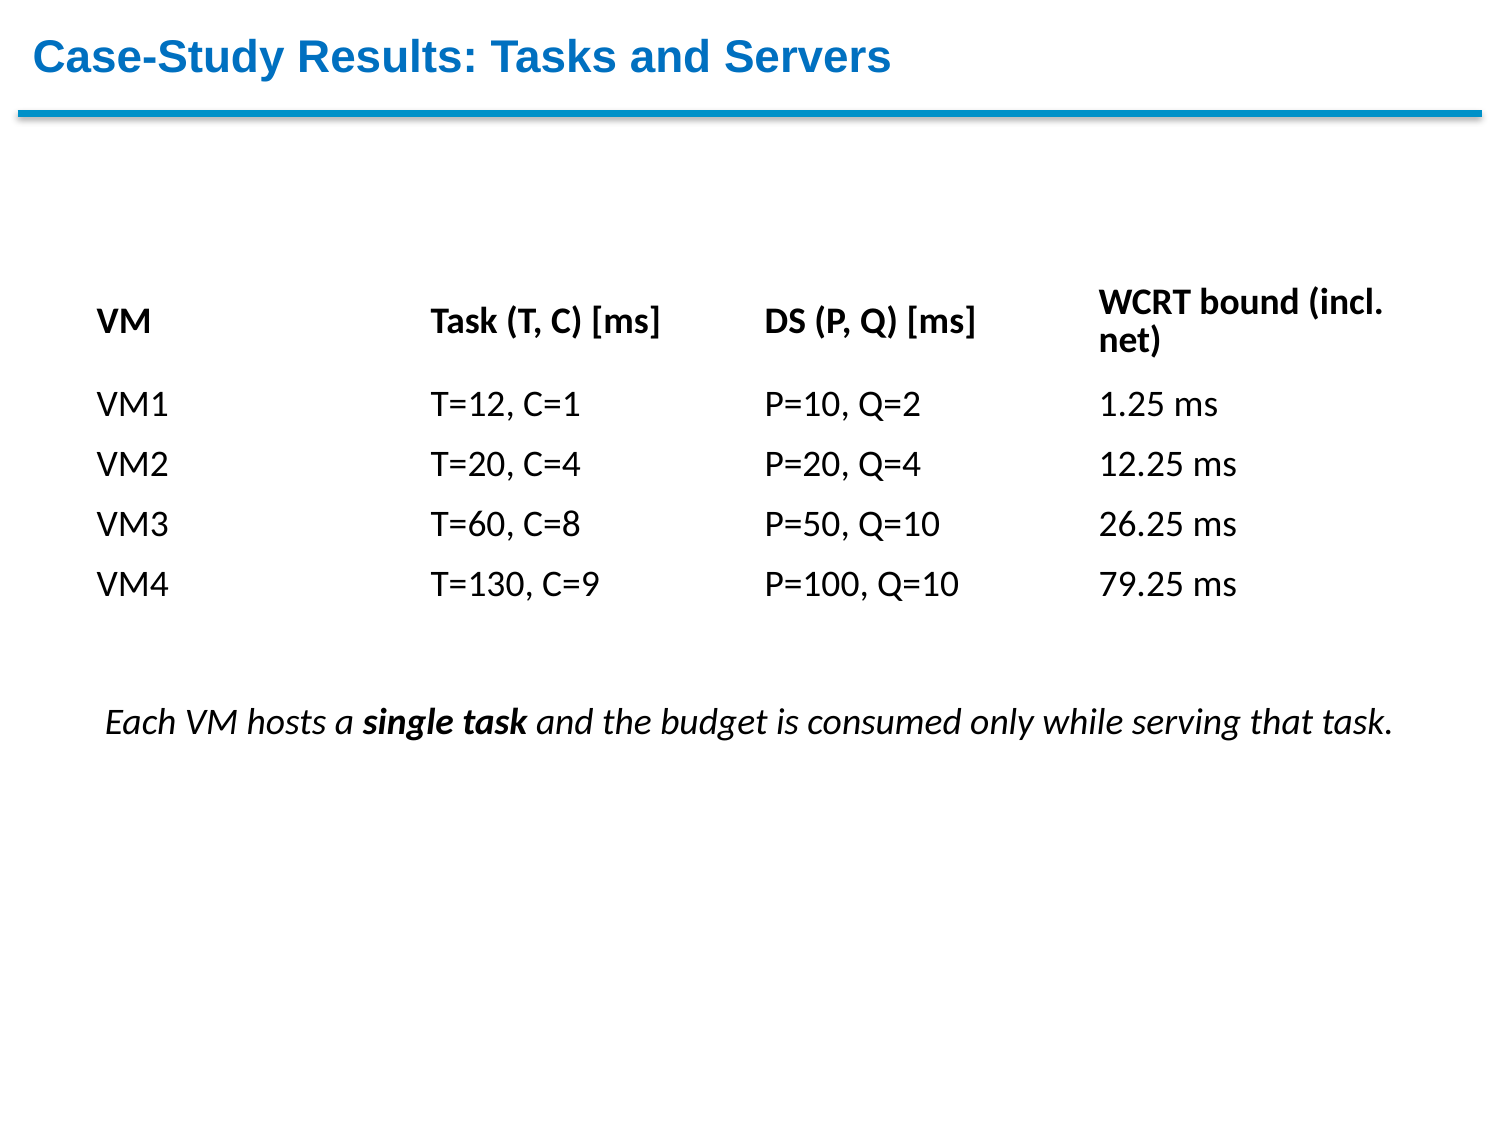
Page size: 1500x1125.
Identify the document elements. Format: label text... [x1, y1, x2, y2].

table_cell VM1 [82, 377, 416, 437]
table_cell P=50, Q=10 [750, 497, 1084, 557]
table_cell VM3 [82, 497, 416, 557]
table_header VM [82, 272, 416, 377]
table_header DS (P, Q) [ms] [750, 272, 1084, 377]
table_cell T=12, C=1 [416, 377, 750, 437]
table_cell P=20, Q=4 [750, 437, 1084, 497]
table_cell 12.25 ms [1084, 437, 1418, 497]
table_cell T=60, C=8 [416, 497, 750, 557]
table_cell P=10, Q=2 [750, 377, 1084, 437]
table_header Task (T, C) [ms] [416, 272, 750, 377]
table_cell P=100, Q=10 [750, 557, 1084, 617]
table_cell T=130, C=9 [416, 557, 750, 617]
table_cell VM2 [82, 437, 416, 497]
table_cell VM4 [82, 557, 416, 617]
title Case-Study Results: Tasks and Servers [17, 19, 1385, 114]
table_cell T=20, C=4 [416, 437, 750, 497]
table_cell 1.25 ms [1084, 377, 1418, 437]
table_cell 79.25 ms [1084, 557, 1418, 617]
table_cell 26.25 ms [1084, 497, 1418, 557]
table_header WCRT bound (incl. net) [1084, 272, 1418, 377]
text_box Each VM hosts a single task and the budget is consumed only while serving that task. [90, 689, 1410, 750]
